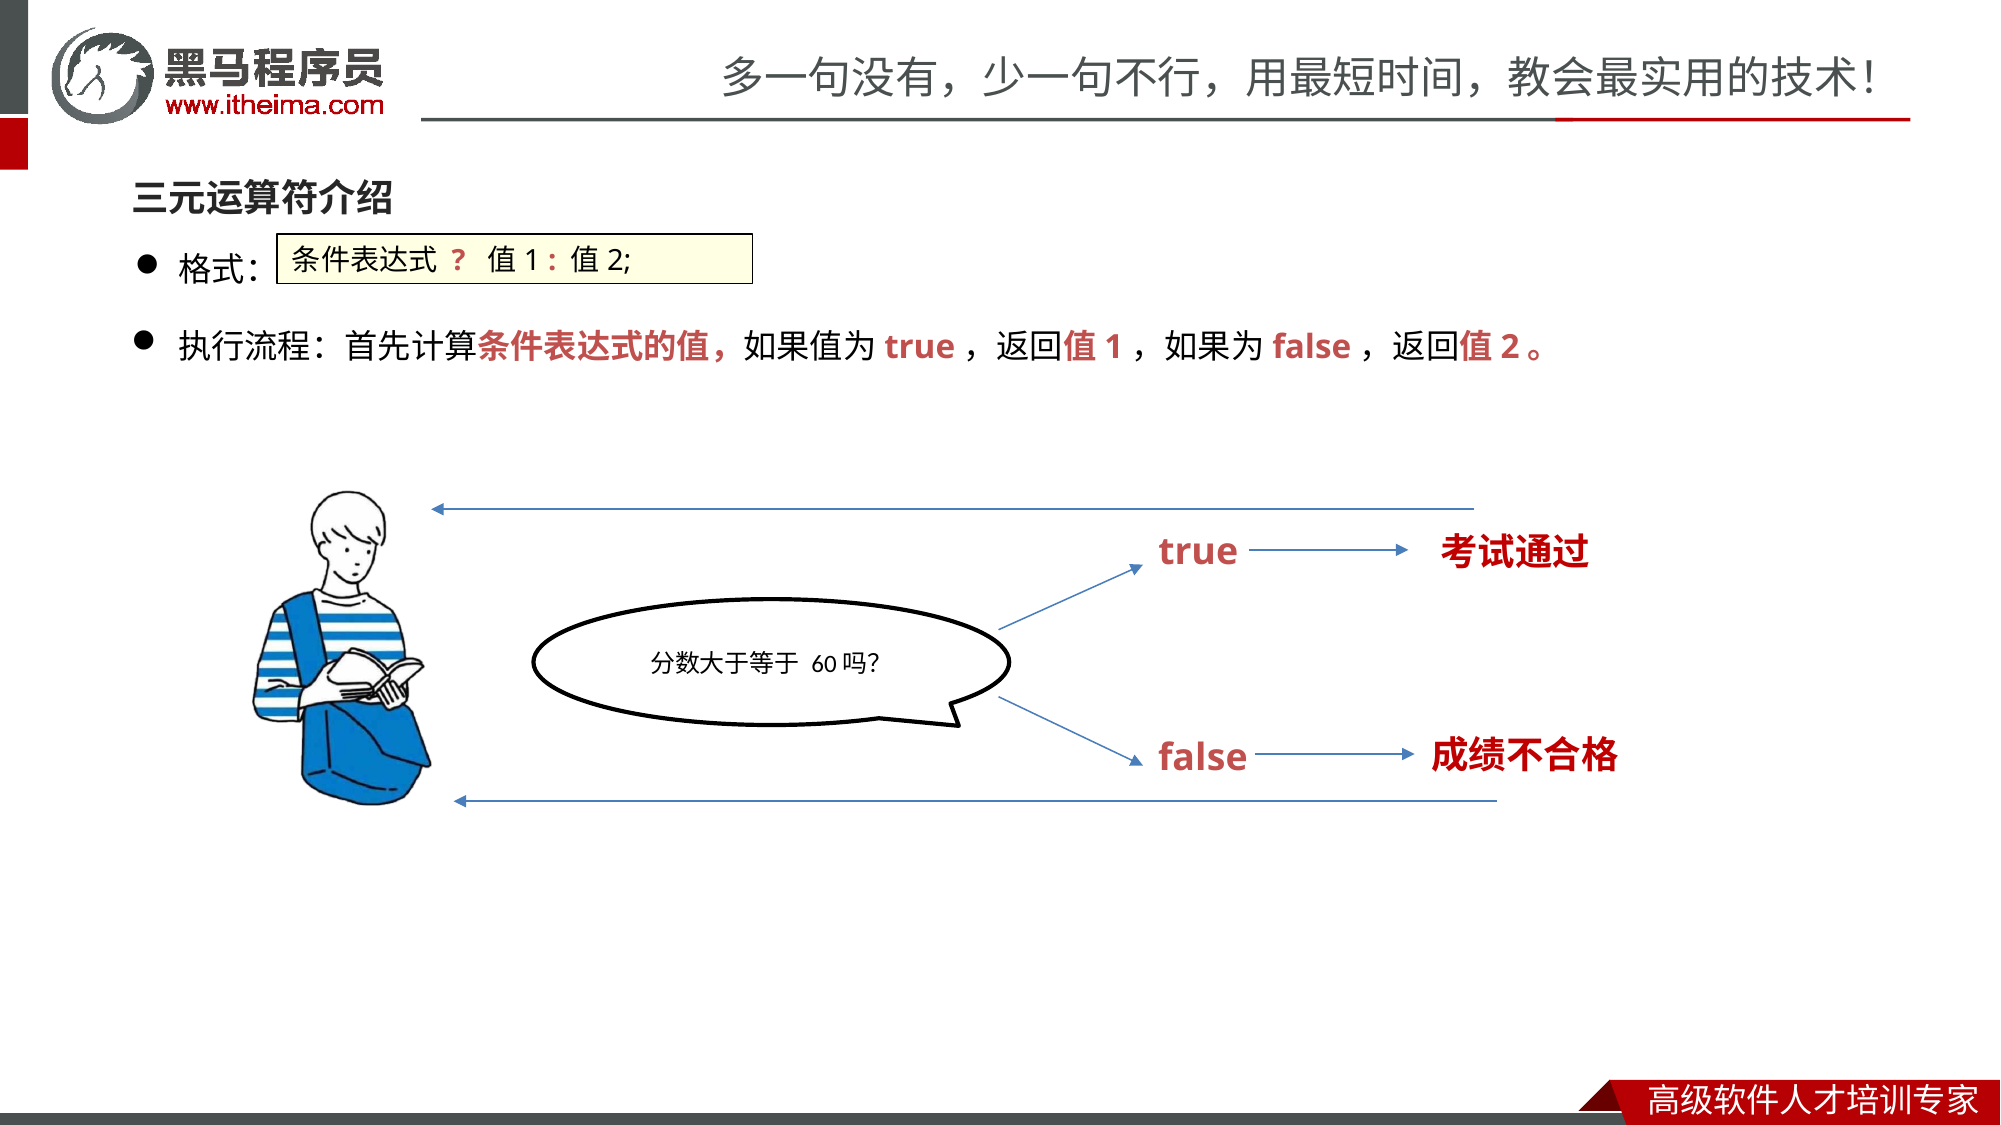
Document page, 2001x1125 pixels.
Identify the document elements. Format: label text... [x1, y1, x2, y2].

picture [50, 26, 384, 125]
text_box 分数大于等于 60吗？ [531, 597, 1012, 728]
text_box 考试通过 [1425, 520, 1672, 581]
text_box true [1143, 519, 1261, 580]
picture [250, 490, 432, 806]
text_box false [1143, 725, 1335, 786]
list 三元运算符介绍 [116, 154, 1880, 239]
text_box 成绩不合格 [1416, 723, 1672, 784]
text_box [998, 564, 1144, 630]
text_box 执行流程：首先计算条件表达式的值，如果值为true，返回值1，如果为false，返回值2。 [116, 297, 1621, 373]
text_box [998, 696, 1144, 766]
text_box 条件表达式 ? 值1 : 值2; [277, 234, 753, 284]
text_box 格式： [119, 221, 1048, 296]
